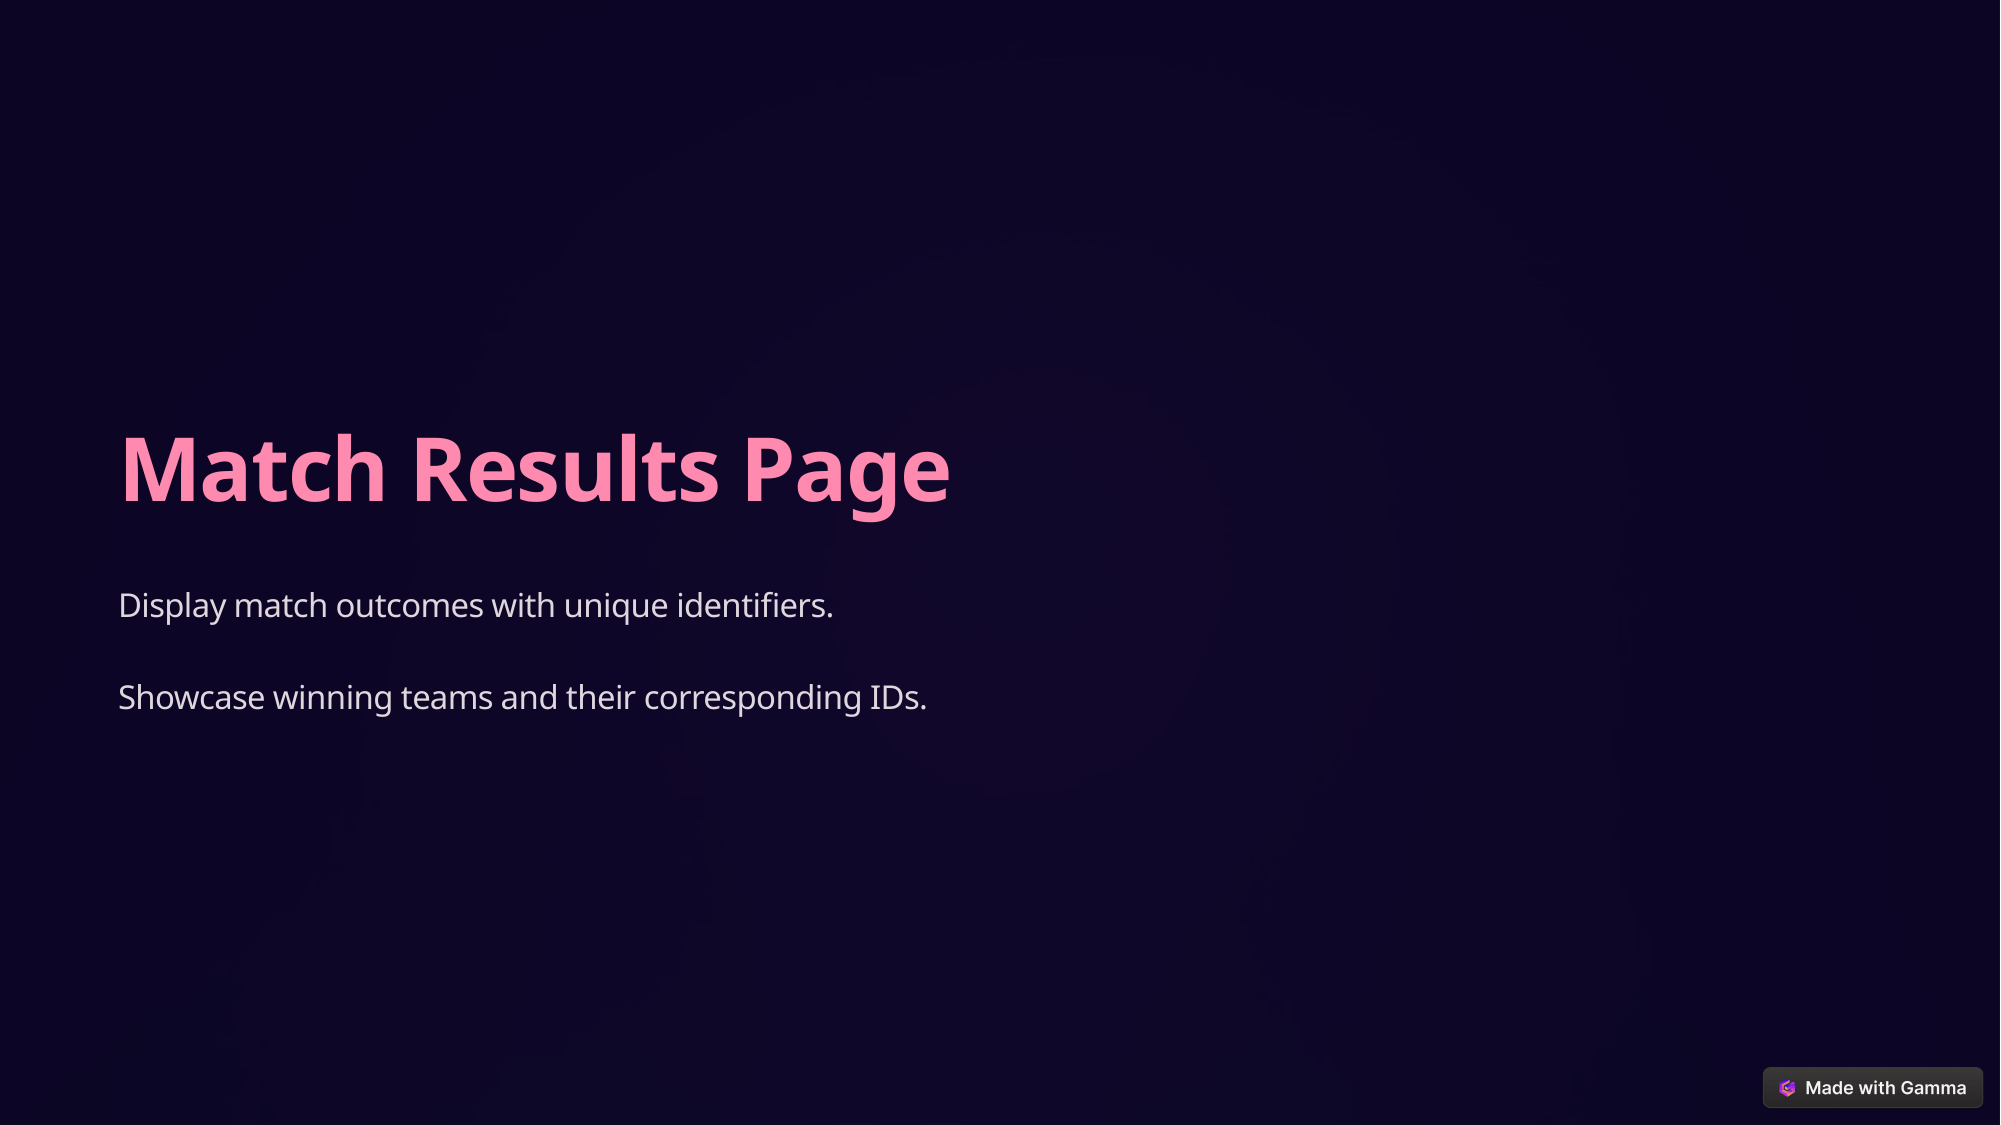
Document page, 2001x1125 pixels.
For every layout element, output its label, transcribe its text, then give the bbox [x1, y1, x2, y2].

text_box Display match outcomes with unique identifiers. [118, 570, 1132, 625]
picture [1755, 1059, 1991, 1116]
text_box Showcase winning teams and their corresponding IDs. [118, 662, 1132, 716]
text_box Match Results Page [118, 408, 1004, 520]
